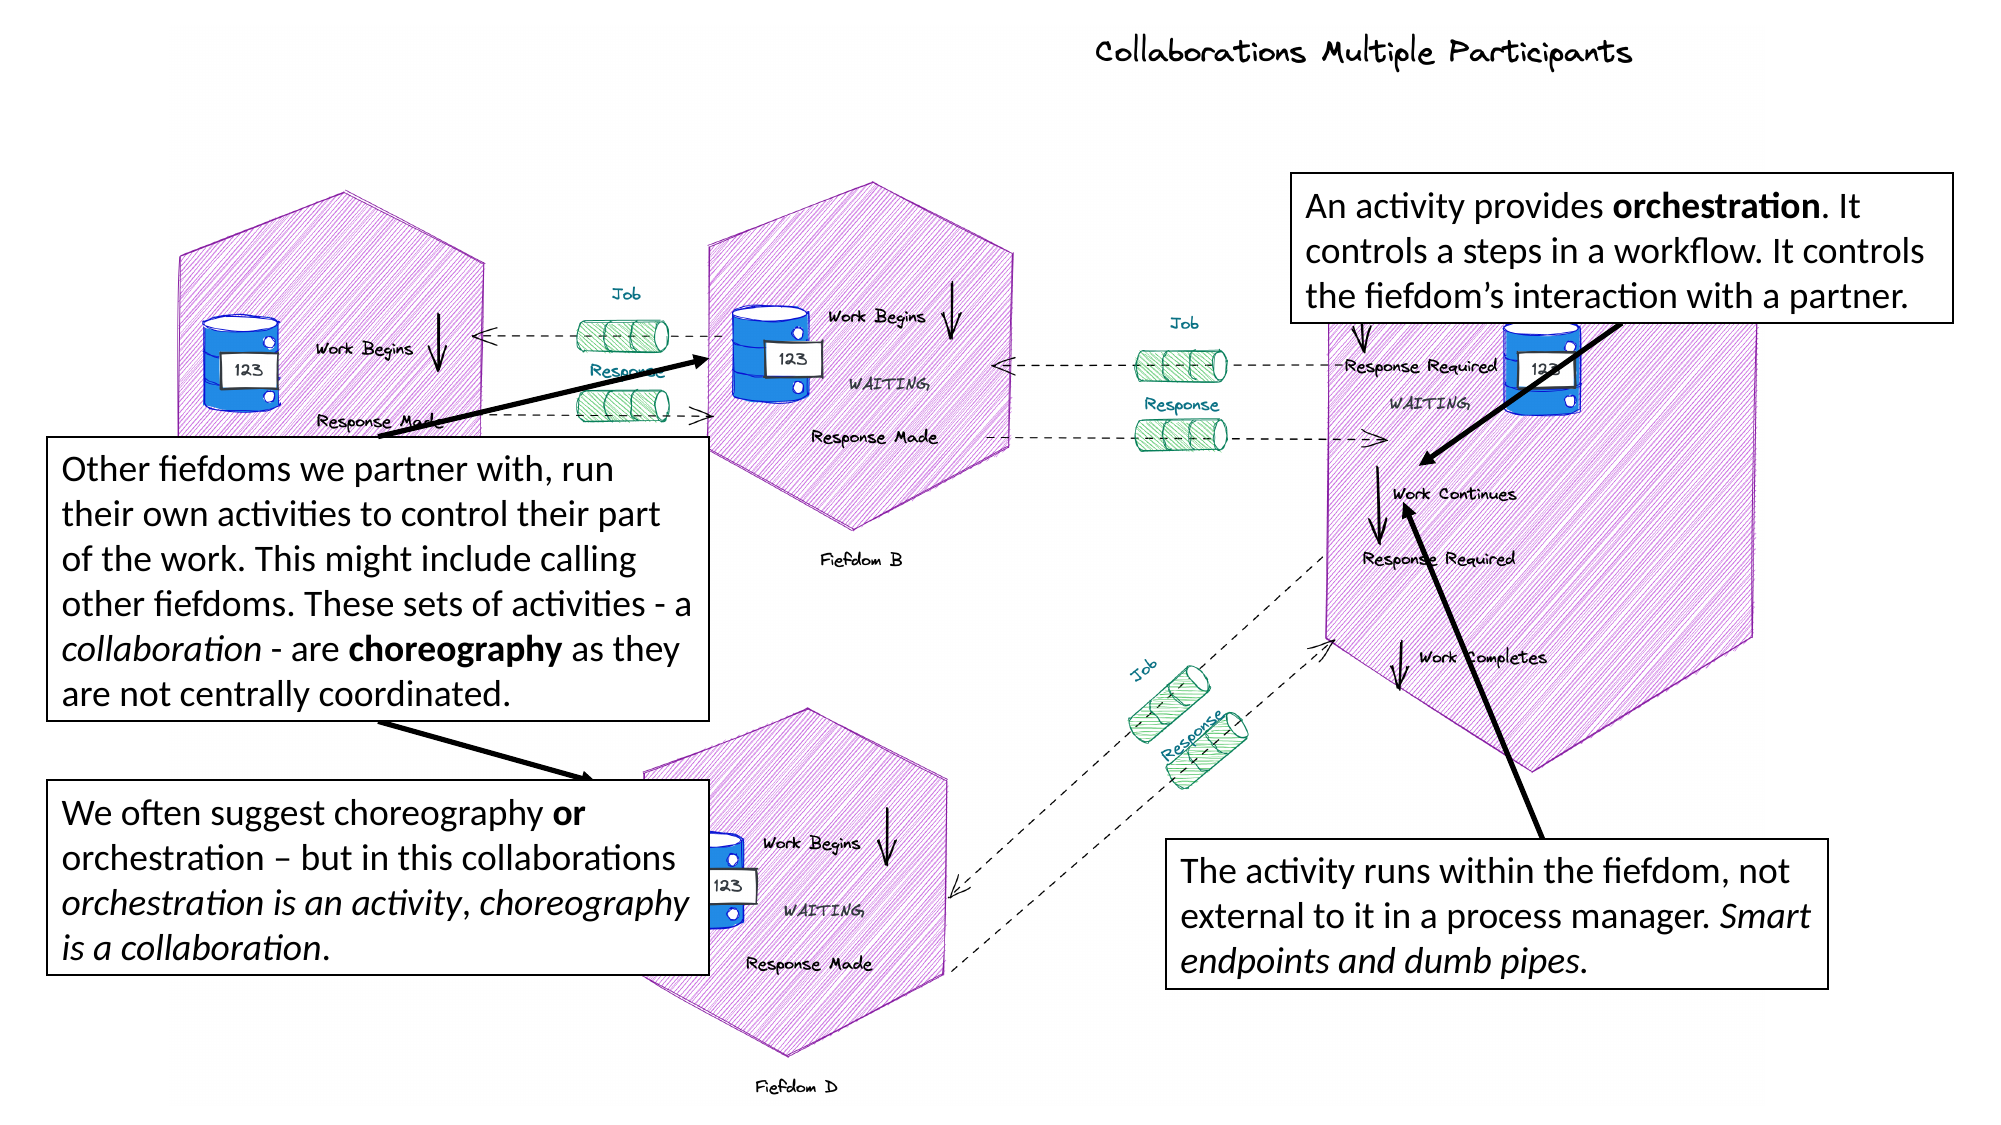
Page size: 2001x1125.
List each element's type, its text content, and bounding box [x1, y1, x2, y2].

text_box The activity runs within the fiefdom, not external to it in a process manager. Smart endpoints and dumb pipes. [1765, 838, 1829, 990]
text_box An activity provides orchestration. It controls a steps in a workflow. It controls the fiefdom’s interaction with a partner. [1765, 172, 1954, 324]
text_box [378, 724, 597, 783]
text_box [1418, 324, 1622, 466]
text_box We often suggest choreography or orchestration – but in this collaborations orchestration is an activity, choreography is a collaboration. [46, 779, 169, 976]
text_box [378, 358, 710, 437]
picture [169, 25, 1765, 1106]
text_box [1403, 501, 1543, 840]
text_box Other fiefdoms we partner with, run their own activities to control their part of the work. This might include calling other fiefdoms. These sets of activities - a collaboration - are choreography as they are not centrally coordinated. [46, 436, 169, 722]
